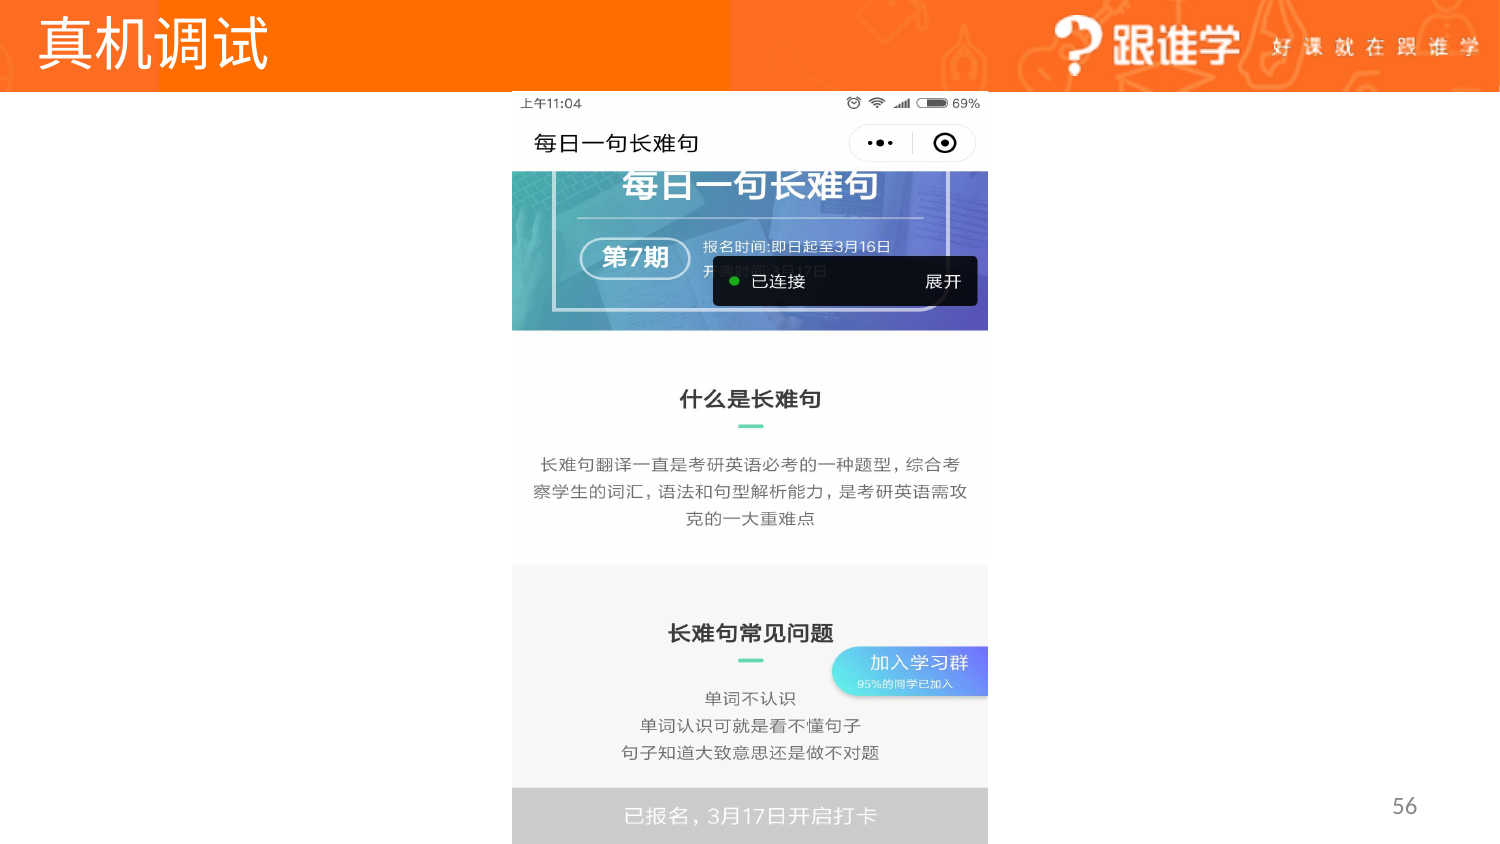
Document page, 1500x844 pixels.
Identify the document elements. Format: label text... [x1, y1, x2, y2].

slide_number 56 [1074, 781, 1426, 828]
picture [0, 0, 1500, 844]
